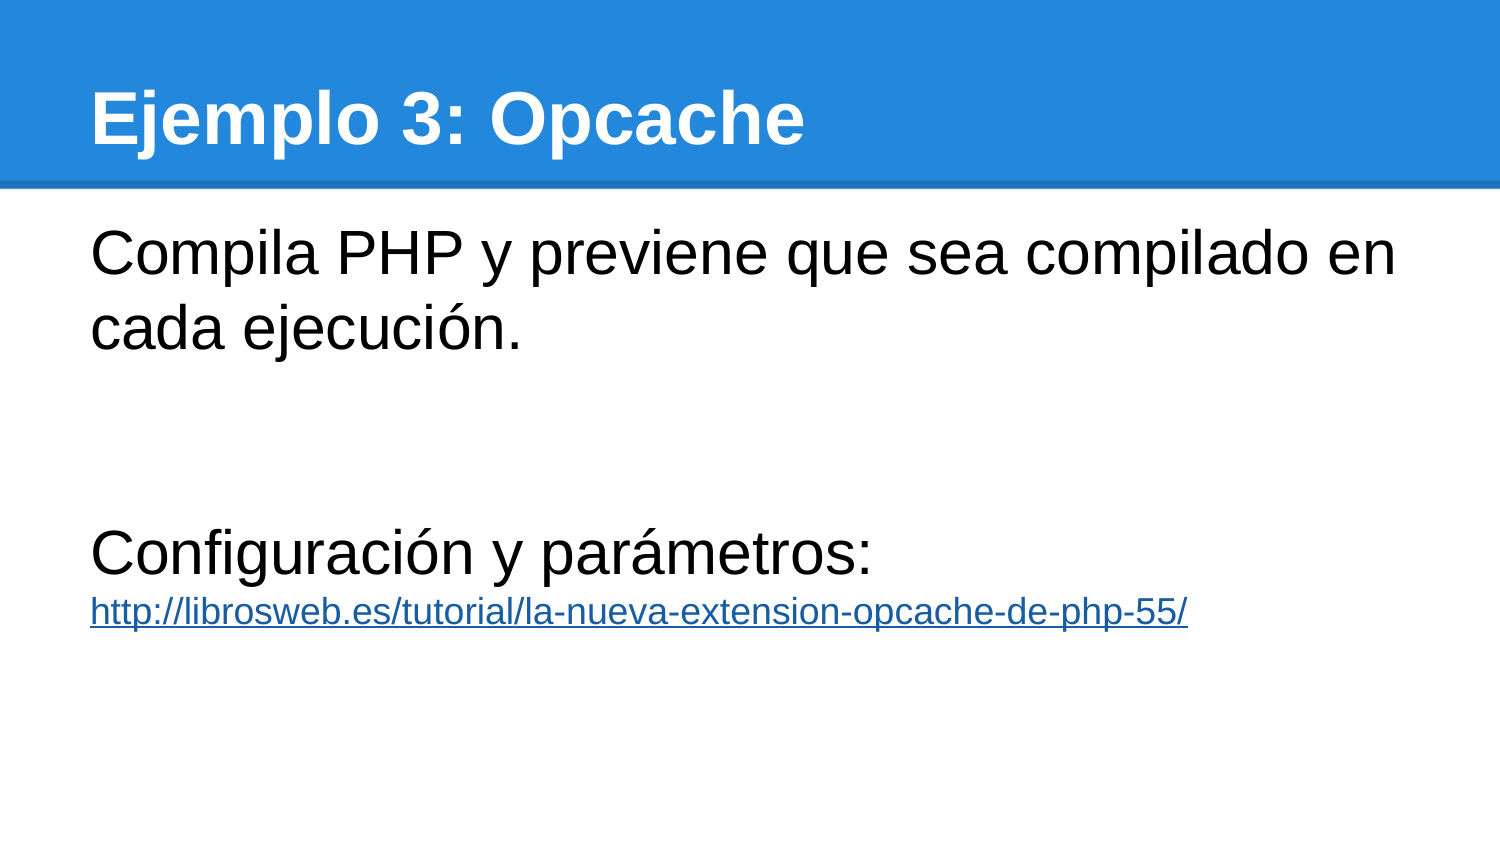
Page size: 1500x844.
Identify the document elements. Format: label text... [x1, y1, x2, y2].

list Compila PHP y previene que sea compilado en cada ejecución. Configuración y parámetros: http://librosweb.es/tutorial/la-nueva-extension-opcache-de-php-55/ [75, 196, 1425, 808]
title Ejemplo 3: Opcache [75, 33, 1425, 175]
